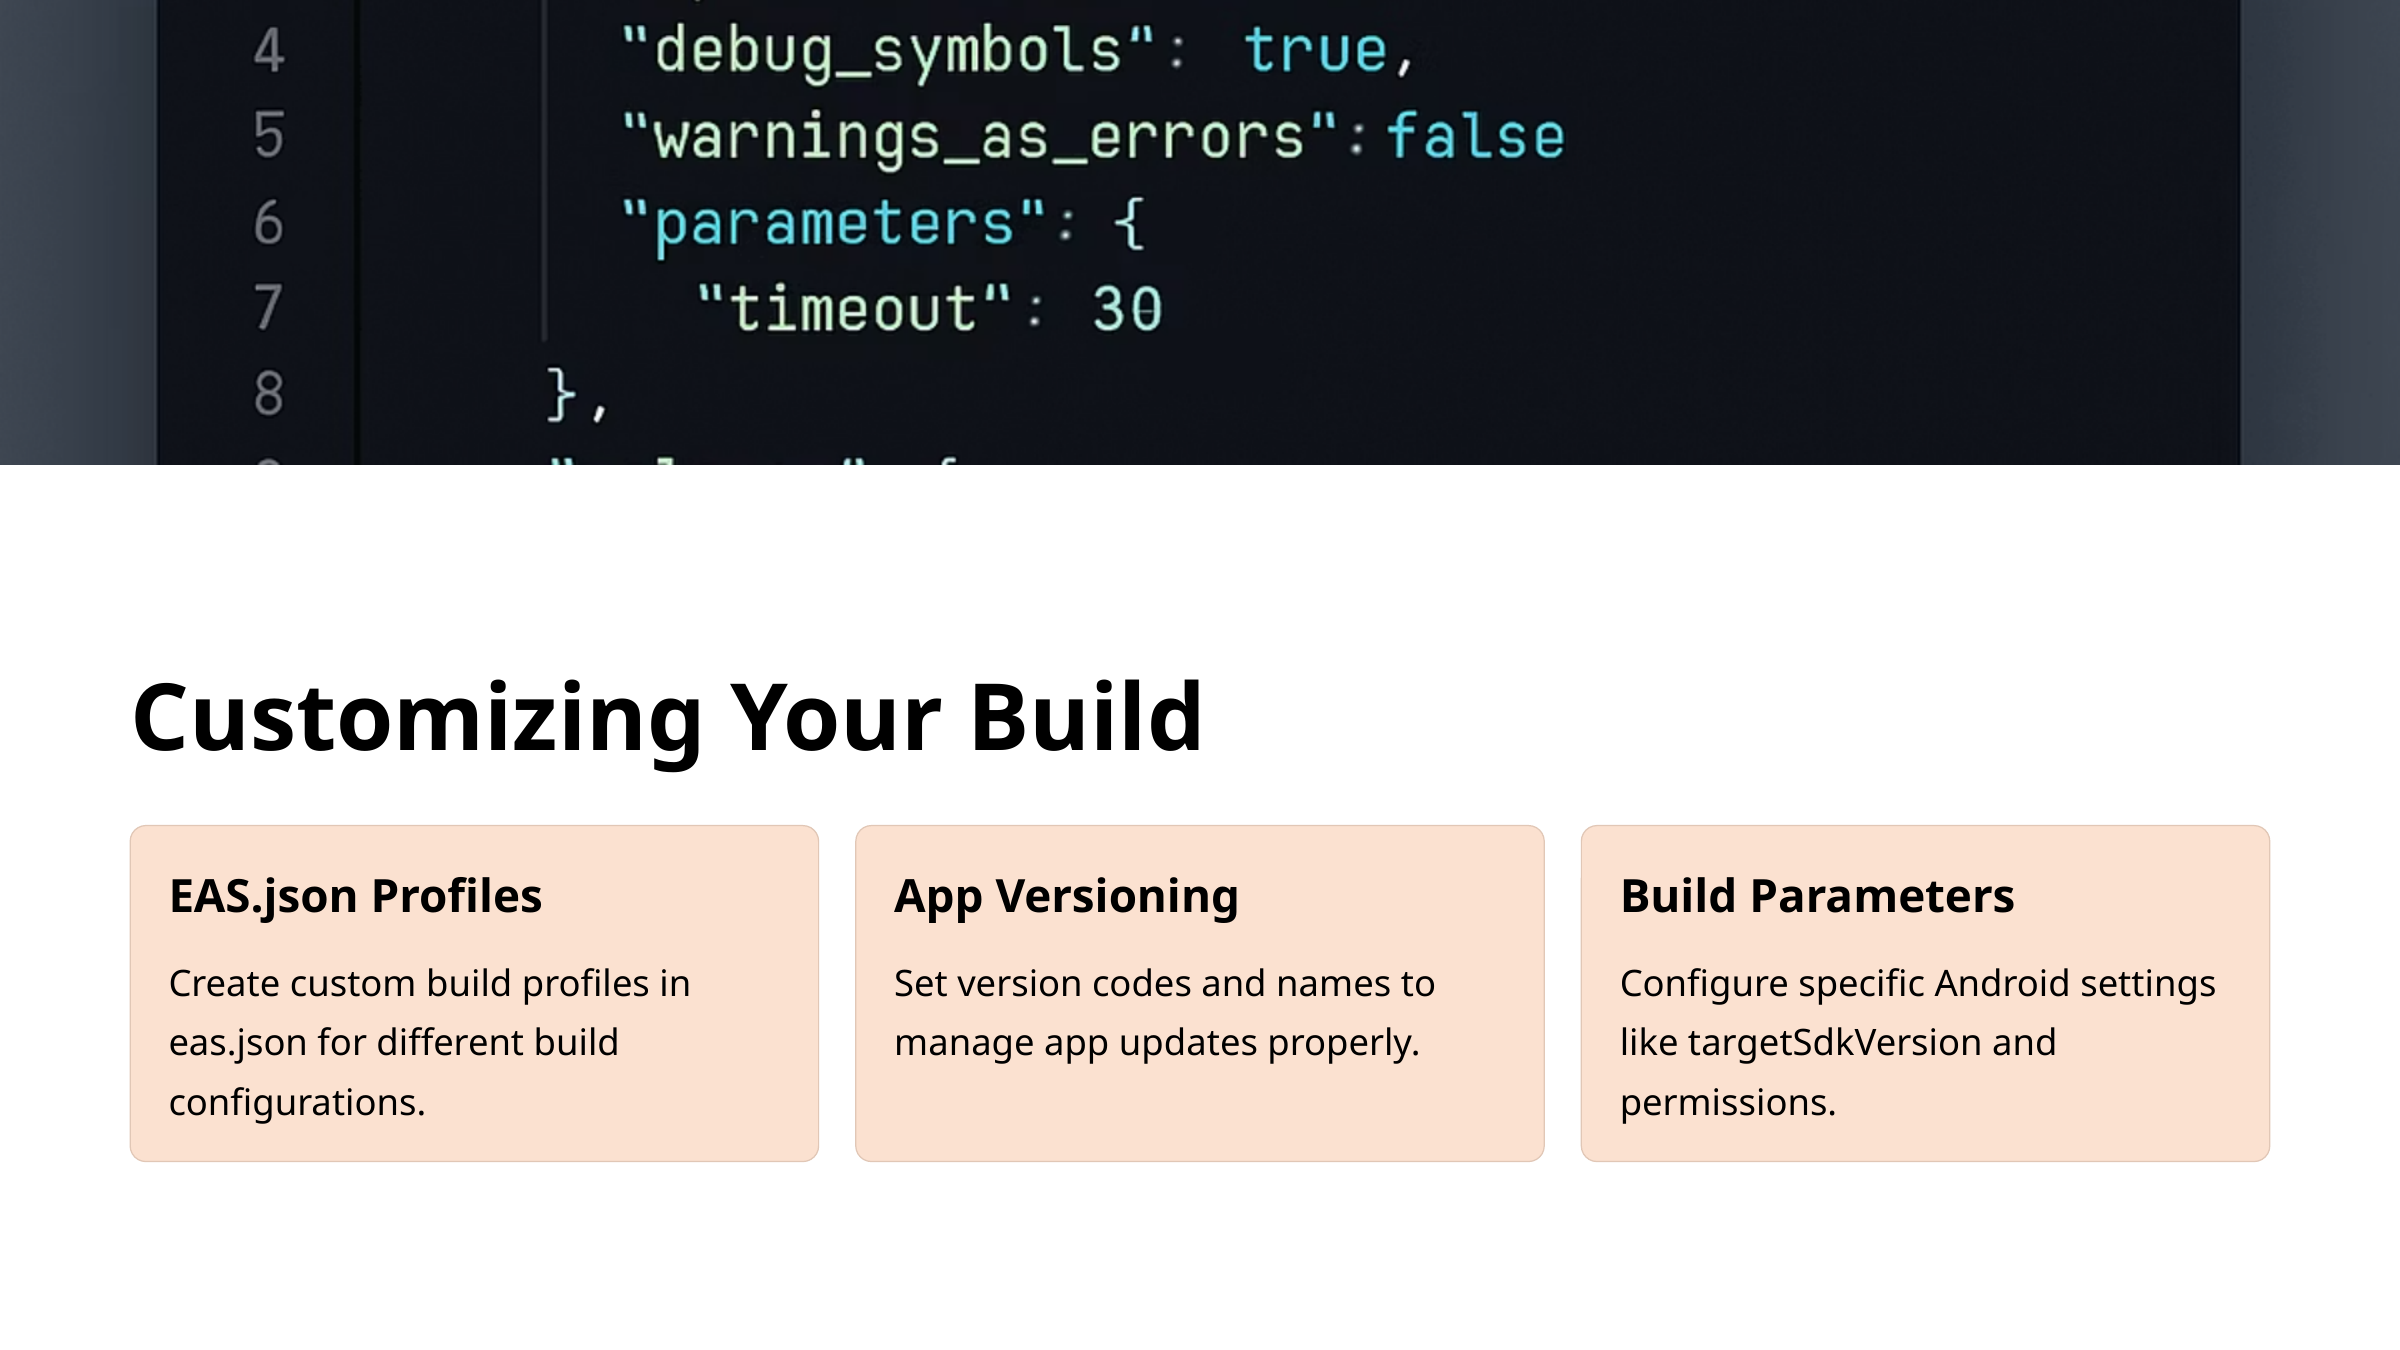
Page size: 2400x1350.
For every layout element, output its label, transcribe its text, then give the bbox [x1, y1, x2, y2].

text_box Build Parameters [1619, 863, 2085, 923]
text_box Customizing Your Build [130, 653, 1188, 770]
text_box EAS.json Profiles [168, 863, 634, 923]
text_box [1581, 825, 2270, 1162]
text_box Create custom build profiles in eas.json for different build configurations. [168, 944, 781, 1123]
picture [0, 0, 2400, 466]
text_box Configure specific Android settings like targetSdkVersion and permissions. [1619, 944, 2232, 1123]
text_box [855, 825, 1545, 1162]
text_box Set version codes and names to manage app updates properly. [894, 944, 1506, 1064]
text_box [130, 825, 819, 1162]
text_box App Versioning [894, 863, 1360, 923]
